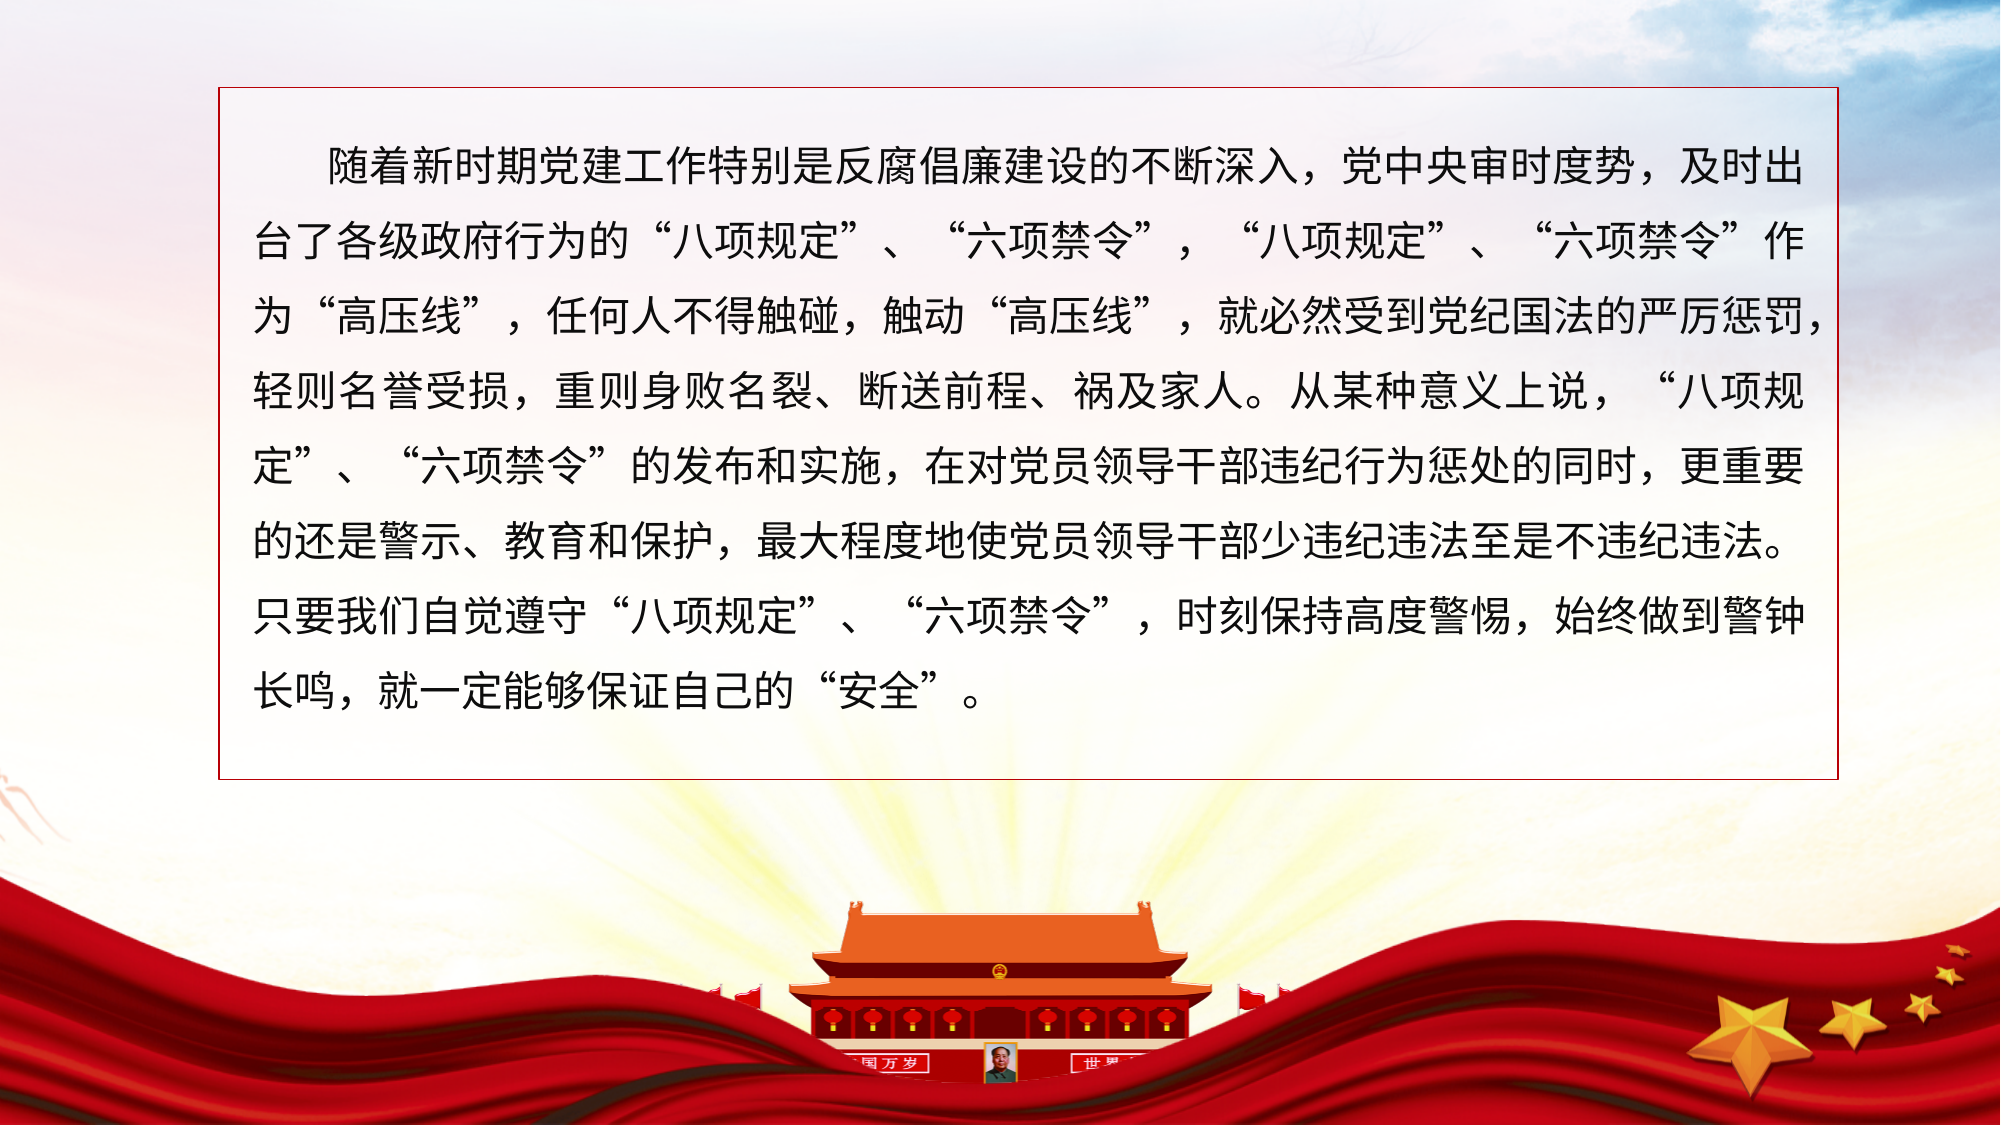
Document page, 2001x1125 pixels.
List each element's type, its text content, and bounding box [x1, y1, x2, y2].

text_box 随着新时期党建工作特别是反腐倡廉建设的不断深入，党中央审时度势，及时出台了各级政府行为的“八项规定”、“六项禁令”，“八项规定”、“六项禁令”作为“高压线”，任何人不得触碰，触动“高压线”，就必然受到党纪国法的严厉惩罚，轻则名誉受损，重则身败名裂、断送前程、祸及家人。从某种意义上说，“八项规定”、“六项禁令”的发布和实施，在对党员领导干部违纪行为惩处的同时，更重要的还是警示、教育和保护，最大程度地使党员领导干部少违纪违法至是不违纪违法。只要我们自觉遵守“八项规定”、“六项禁令”，时刻保持高度警惕，始终做到警钟长鸣，就一定能够保证自己的“安全”。 [237, 107, 1821, 731]
text_box [218, 87, 1839, 780]
picture [0, 0, 2001, 1125]
